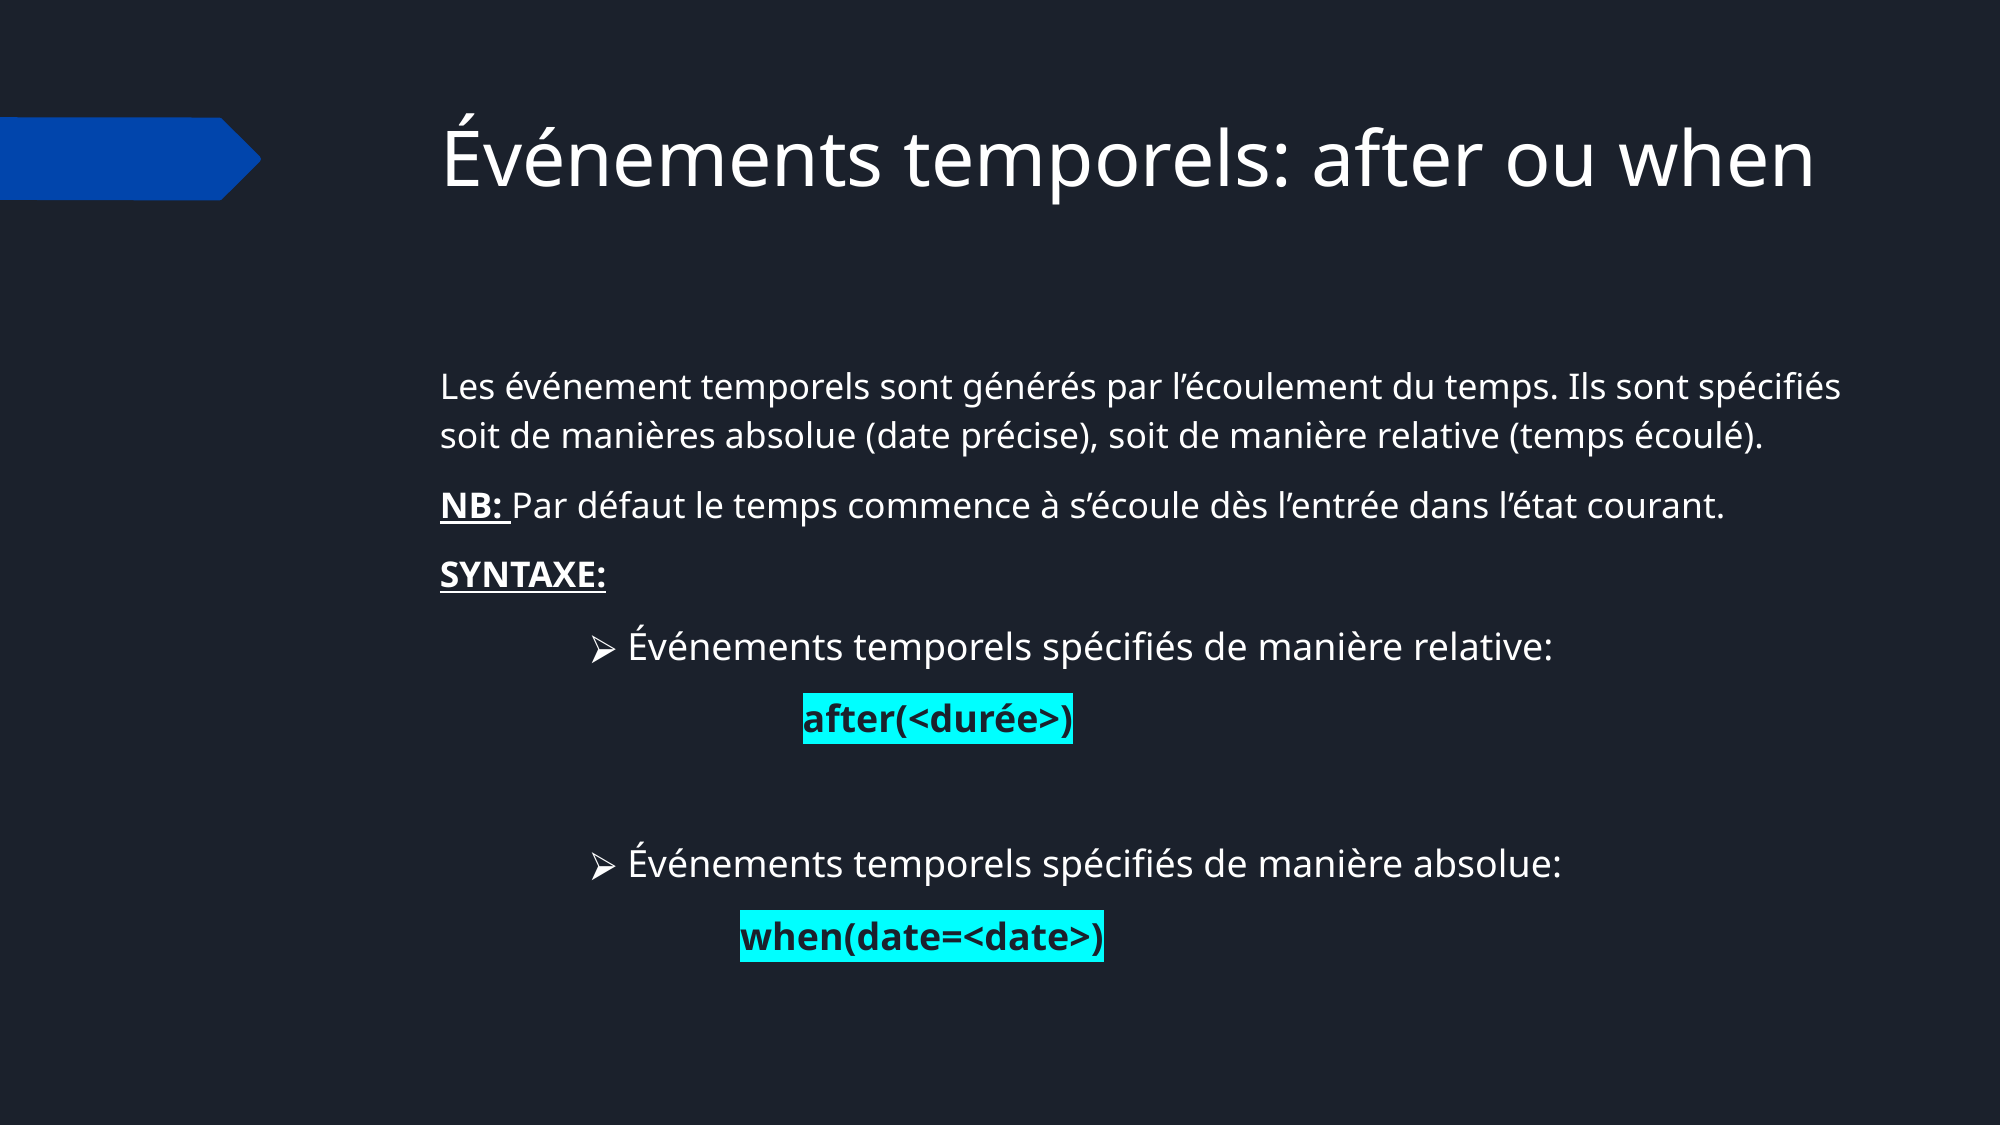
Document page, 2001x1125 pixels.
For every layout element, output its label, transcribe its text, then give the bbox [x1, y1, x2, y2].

list Les événement temporels sont générés par l’écoulement du temps. Ils sont spécifiés soit de manières absolue (date précise), soit de manière relative (temps écoulé). NB: Par défaut le temps commence à s’écoule dès l’entrée dans l’état courant. SYNTAXE: Événements temporels spécifiés de manière relative: after(<durée>) Événements temporels spécifiés de manière absolue: when(date=<date>) [424, 350, 1888, 970]
title Événements temporels: after ou when [425, 102, 1888, 313]
